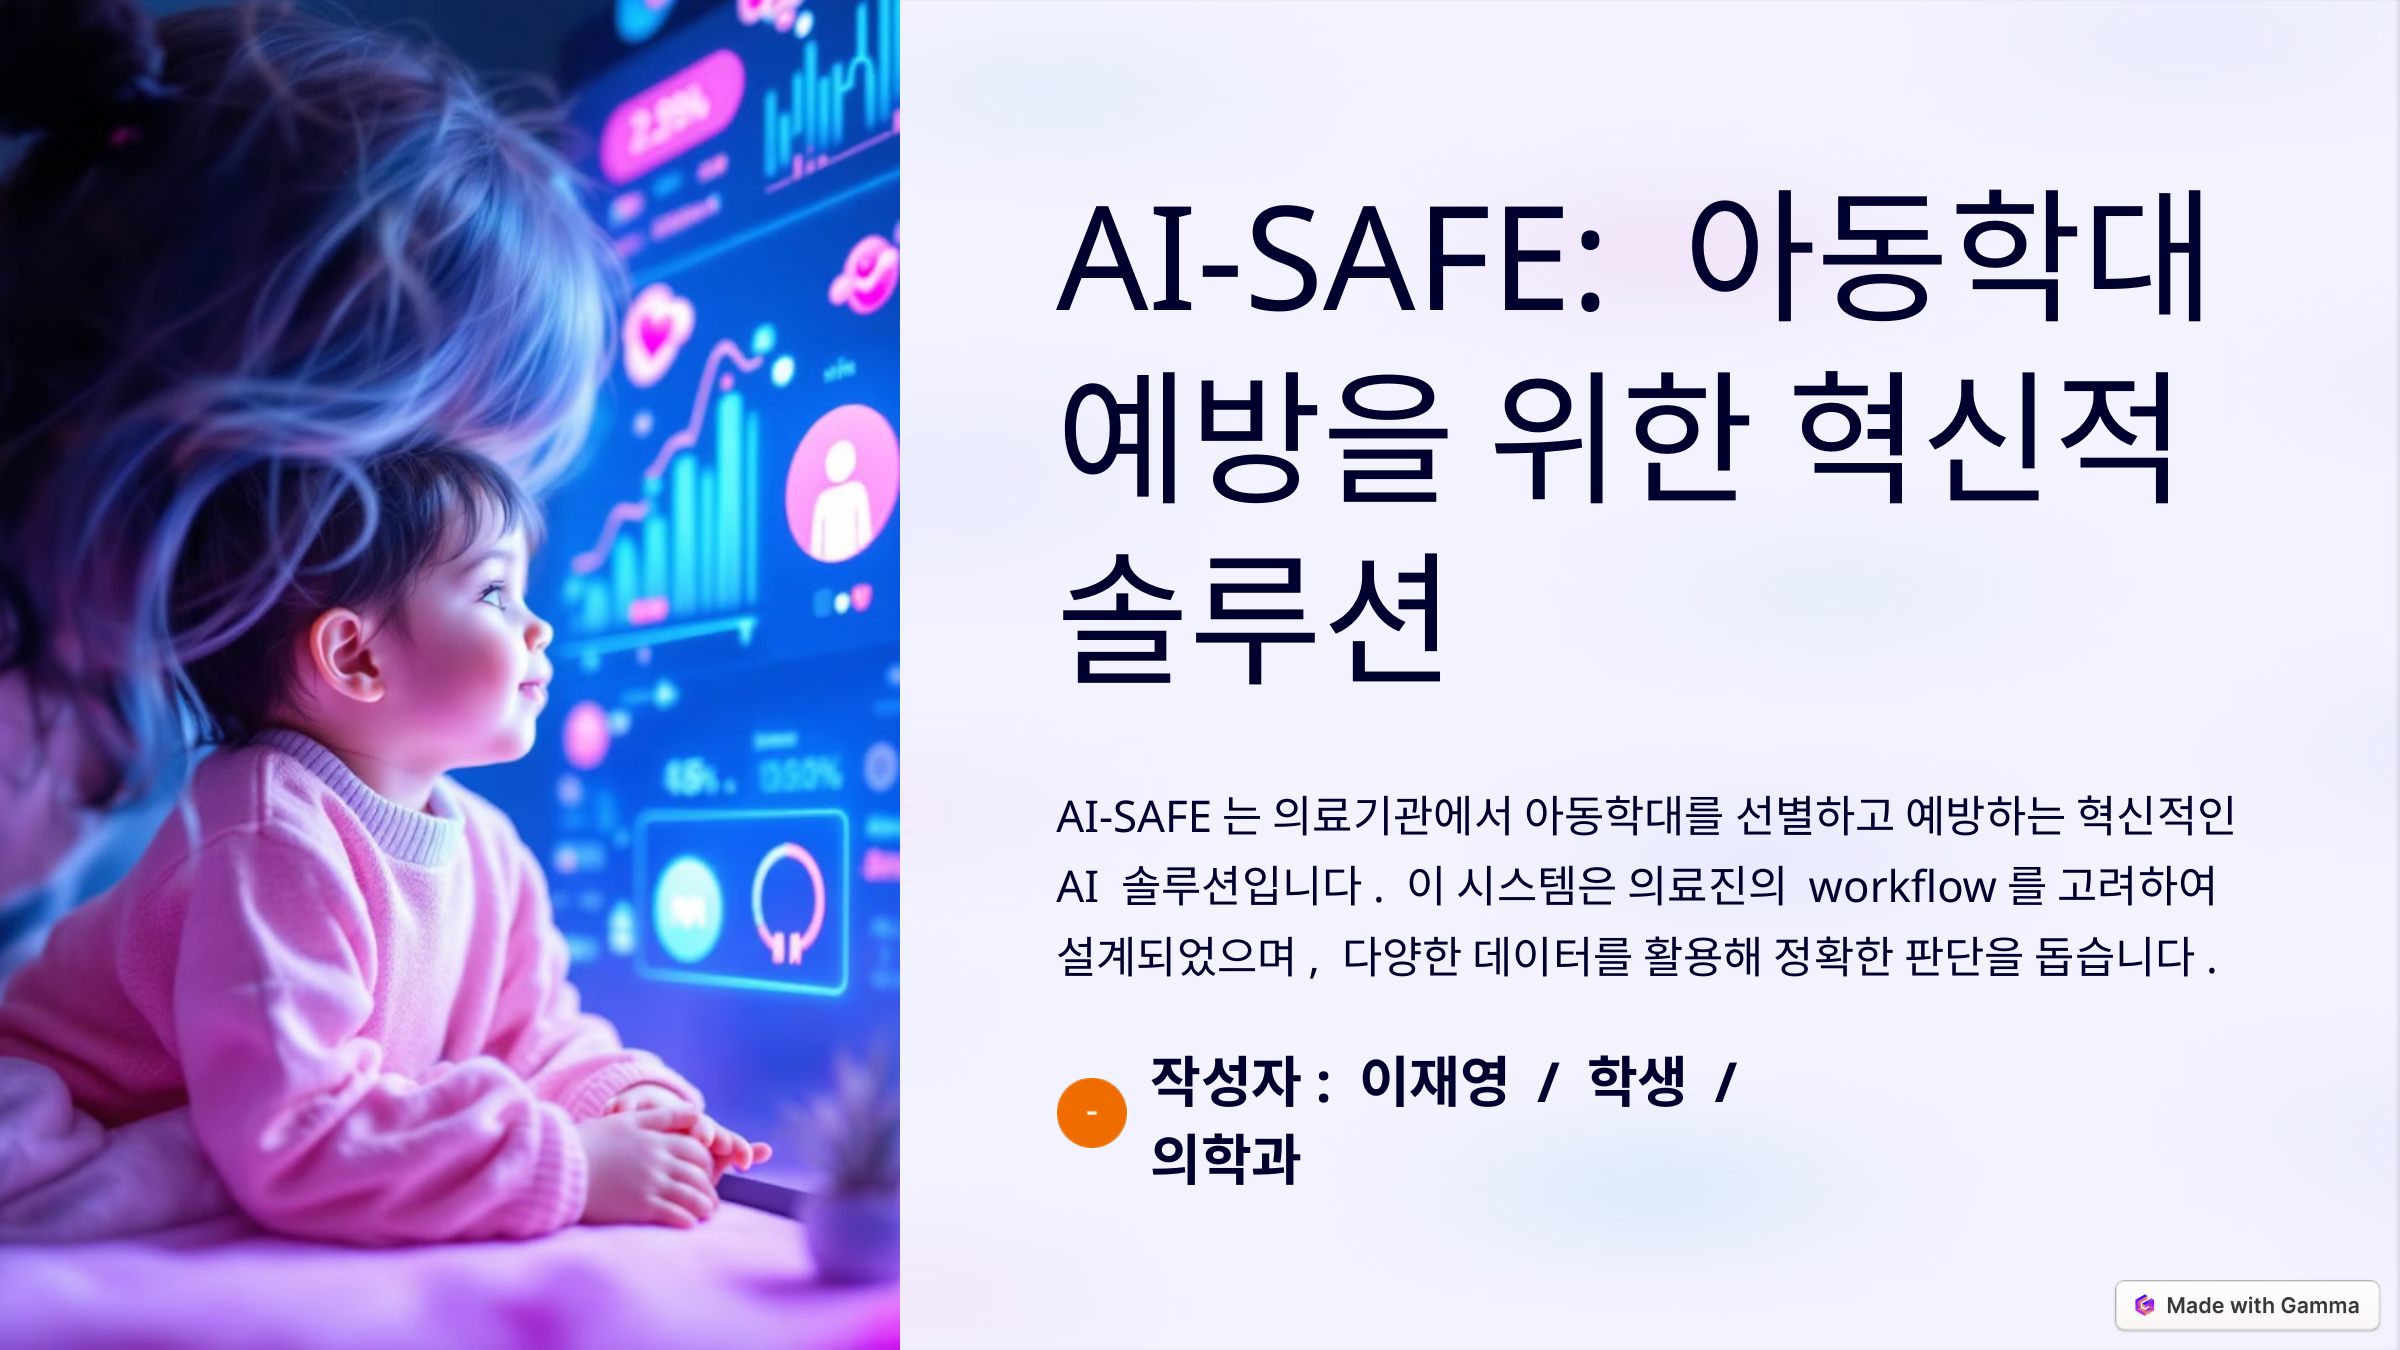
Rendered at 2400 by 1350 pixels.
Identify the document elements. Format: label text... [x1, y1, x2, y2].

picture [2106, 1271, 2389, 1339]
text_box AI-SAFE: 아동학대 예방을 위한 혁신적 솔루션 [1056, 158, 2244, 703]
text_box AI-SAFE는 의료기관에서 아동학대를 선별하고 예방하는 혁신적인 AI 솔루션입니다. 이 시스템은 의료진의 workflow를 고려하여 설계되었으며, 다양한 데이터를 활용해 정확한 판단을 돕습니다. [1056, 770, 2244, 985]
text_box 작성자: 이재영 / 학생 / 의학과 ­ [1150, 1034, 1862, 1192]
picture [0, 0, 900, 1350]
picture [1057, 1078, 1127, 1148]
